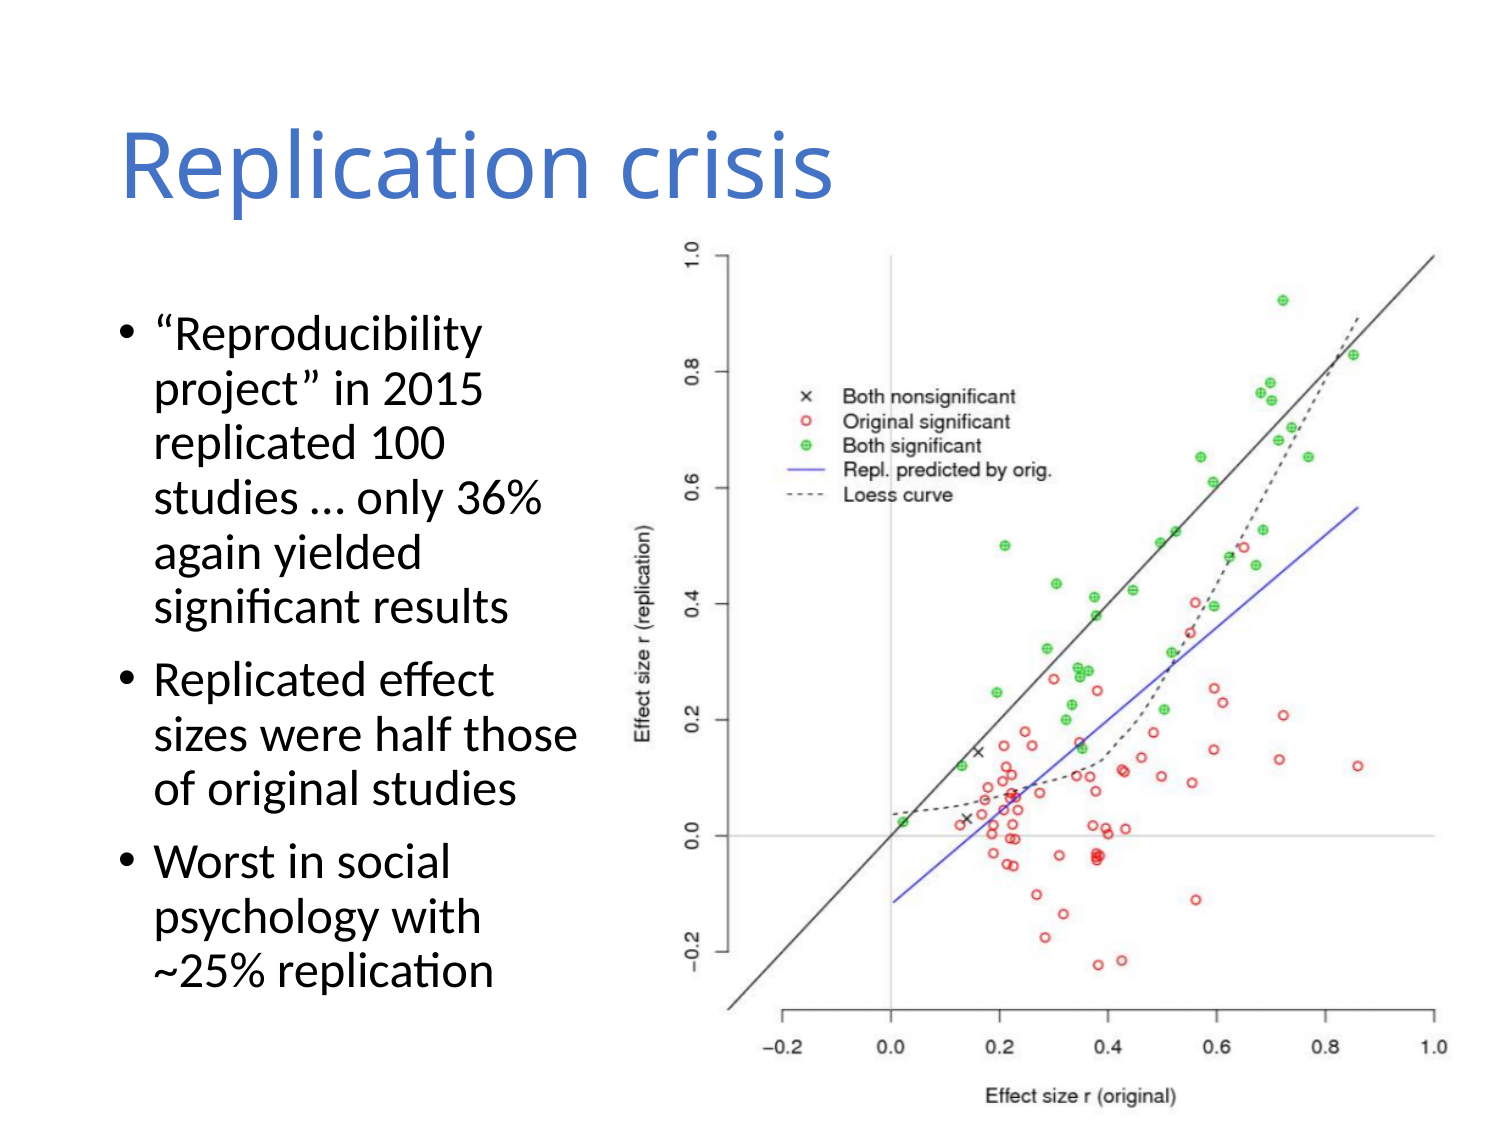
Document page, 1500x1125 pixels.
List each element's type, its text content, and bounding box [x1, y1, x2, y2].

list “Reproducibility project” in 2015 replicated 100 studies … only 36% again yielded significant results Replicated effect sizes were half those of original studies Worst in social psychology with ~25% replication [103, 299, 597, 1066]
title Replication crisis [103, 59, 1397, 278]
picture [597, 214, 1500, 1125]
